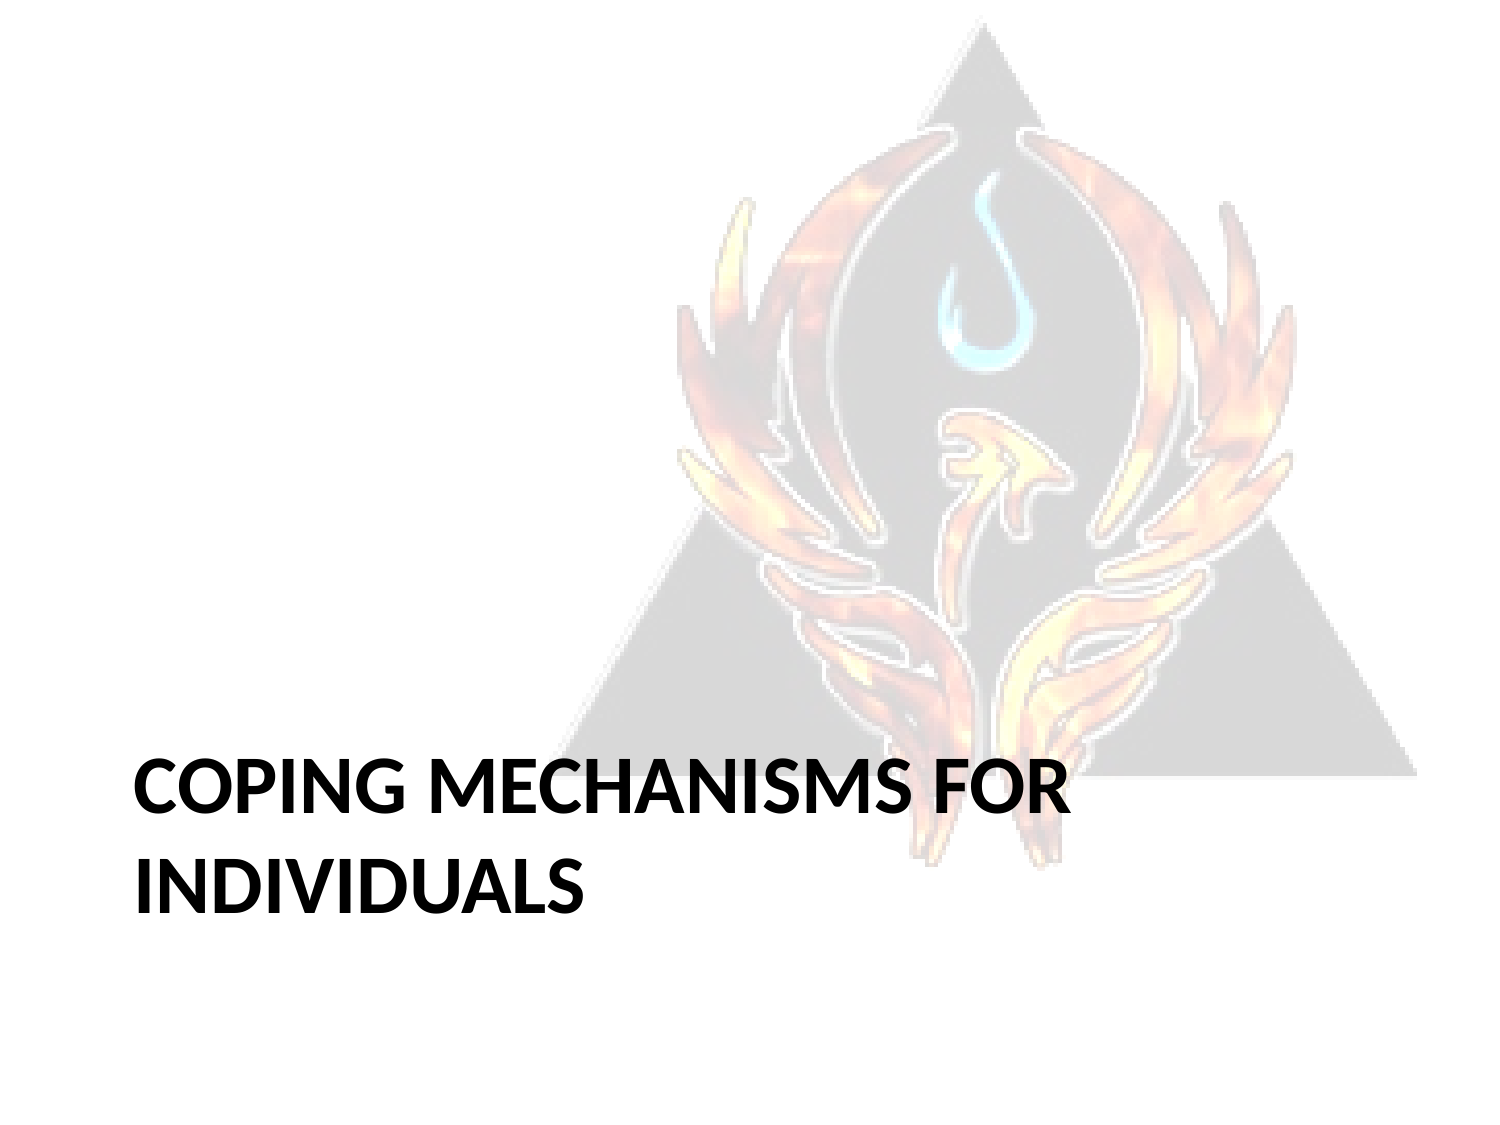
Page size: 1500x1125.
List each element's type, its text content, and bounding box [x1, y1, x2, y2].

title Coping Mechanisms For Individuals [118, 722, 1394, 947]
picture [524, 0, 1434, 884]
